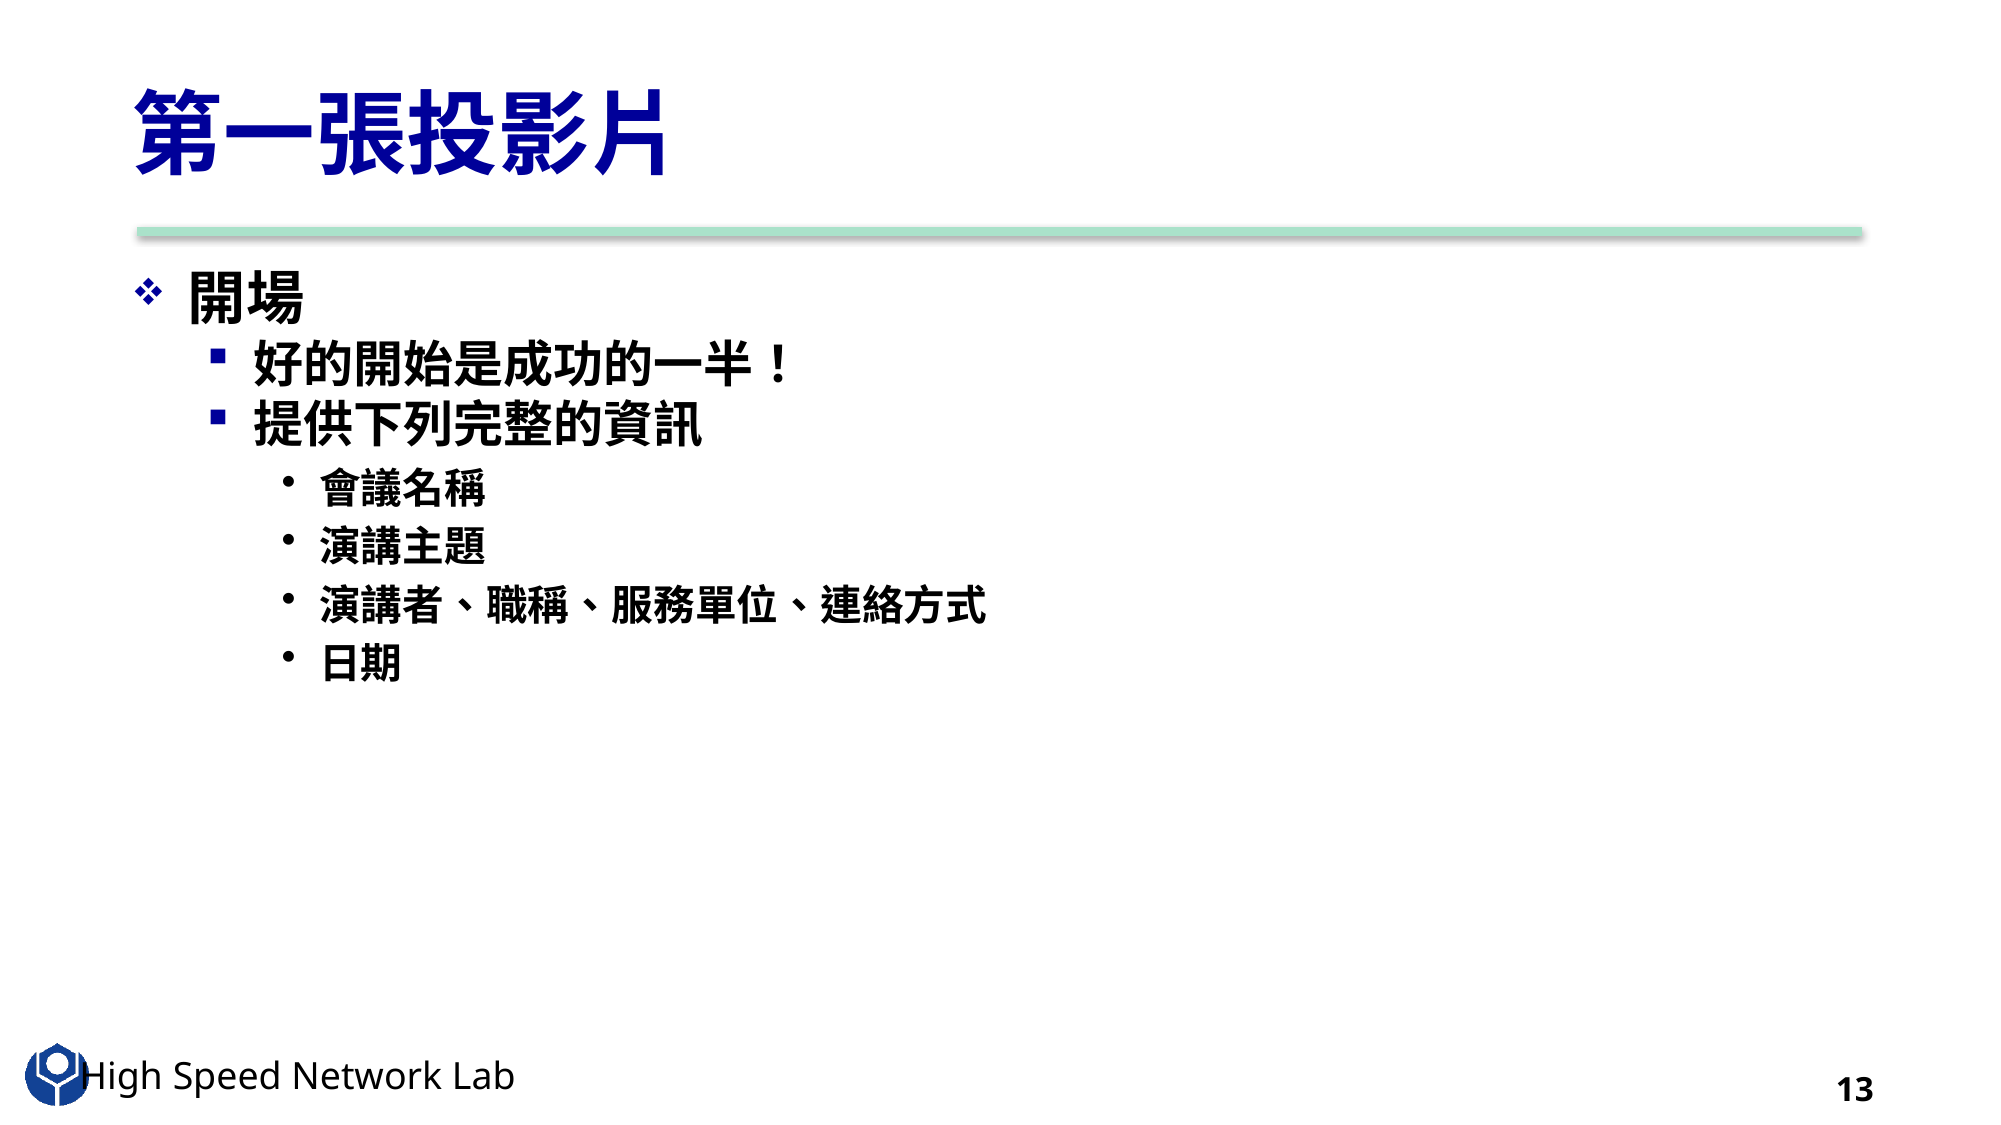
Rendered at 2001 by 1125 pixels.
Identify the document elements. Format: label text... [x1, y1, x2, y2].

title 第一張投影片 [116, 37, 1817, 225]
list 開場 好的開始是成功的一半！ 提供下列完整的資訊 會議名稱 演講主題 演講者、職稱、服務單位、連絡方式 日期 [116, 264, 1817, 1027]
slide_number 13 [1820, 1059, 1969, 1106]
picture [25, 1043, 89, 1106]
